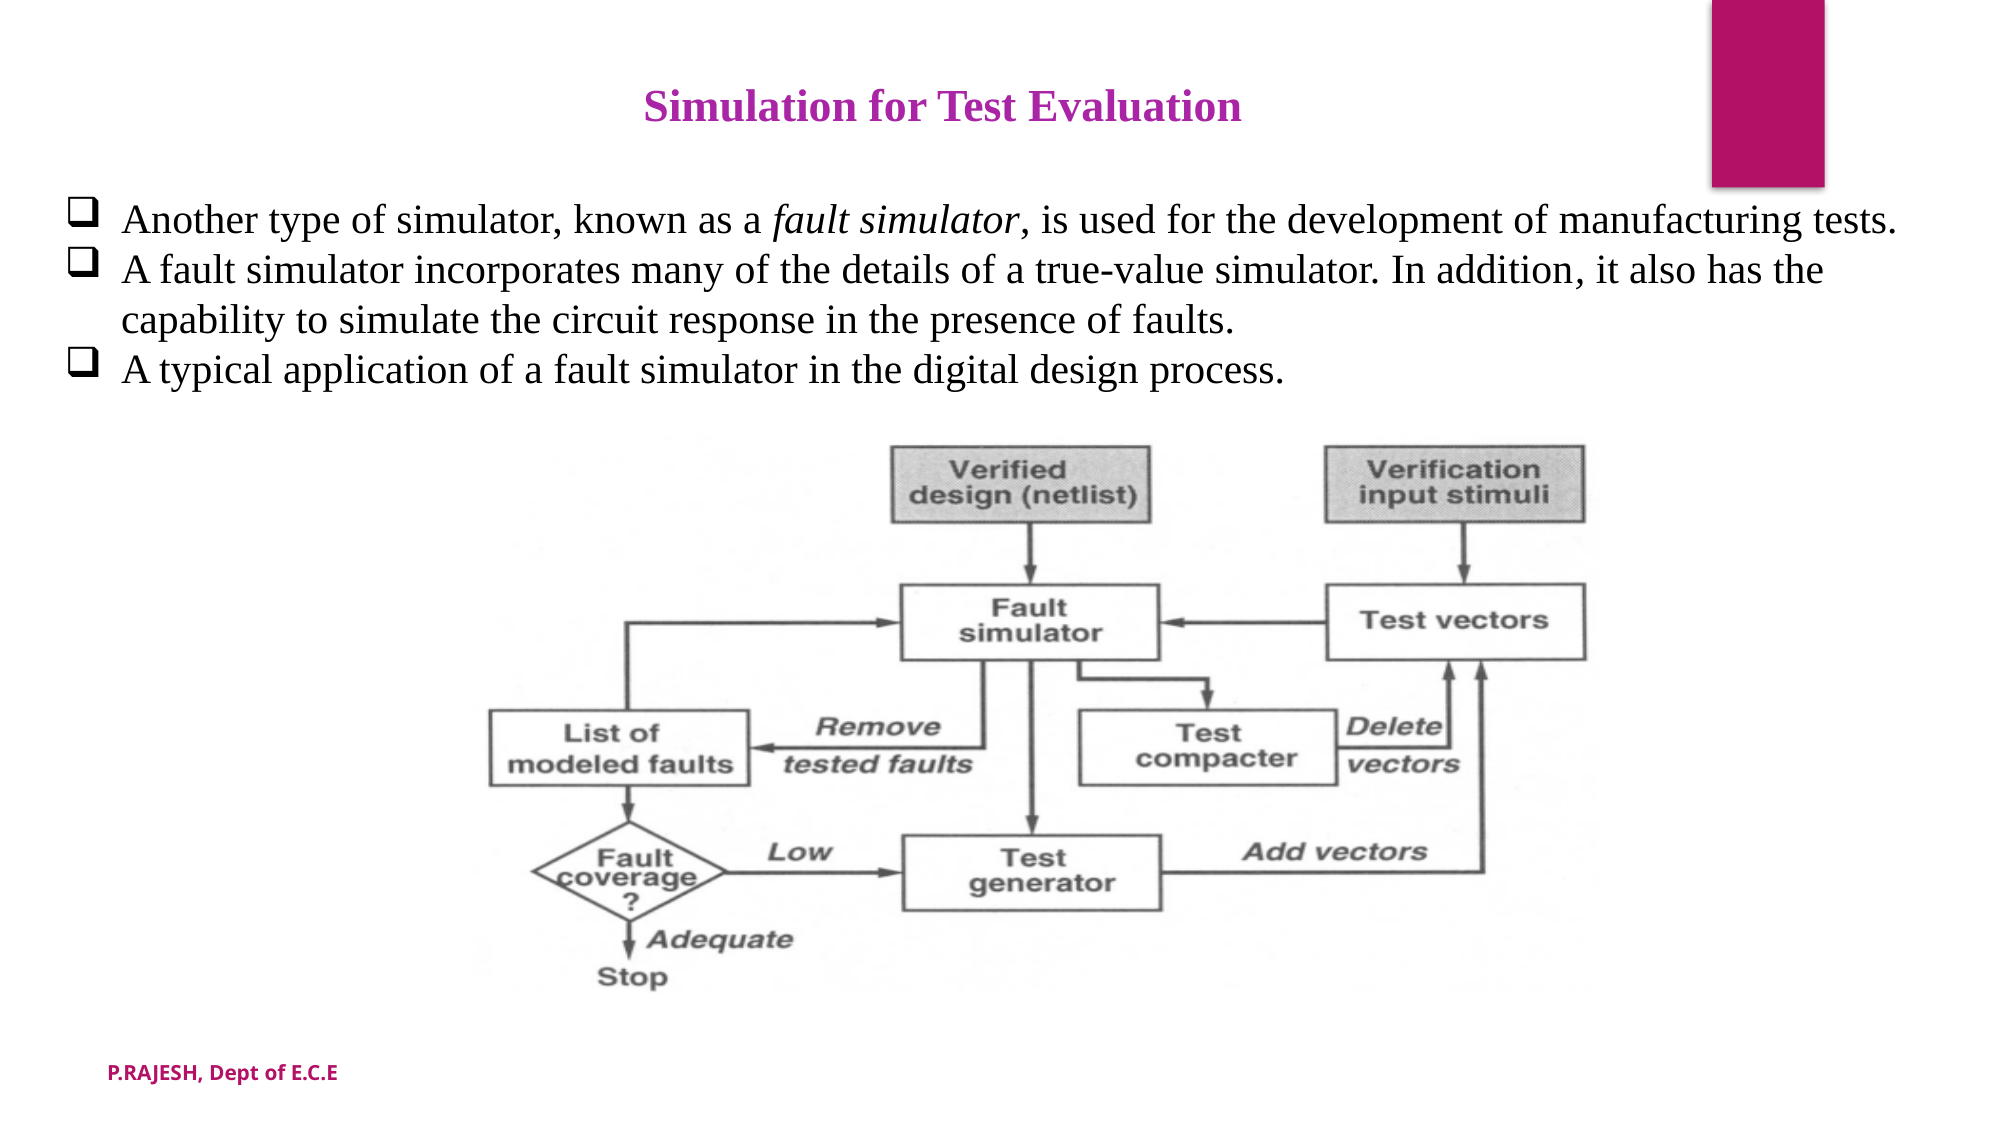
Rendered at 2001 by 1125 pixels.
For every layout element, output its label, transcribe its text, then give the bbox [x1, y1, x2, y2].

text_box Another type of simulator, known as a fault simulator, is used for the development of manufacturing tests. A fault simulator incorporates many of the details of a true-value simulator. In addition, it also has the capability to simulate the circuit response in the presence of faults. A typical application of a fault simulator in the digital design process. [49, 184, 1964, 550]
footer P.RAJESH, Dept of E.C.E [92, 1048, 726, 1099]
text_box Simulation for Test Evaluation [628, 68, 1258, 139]
picture [470, 435, 1601, 994]
